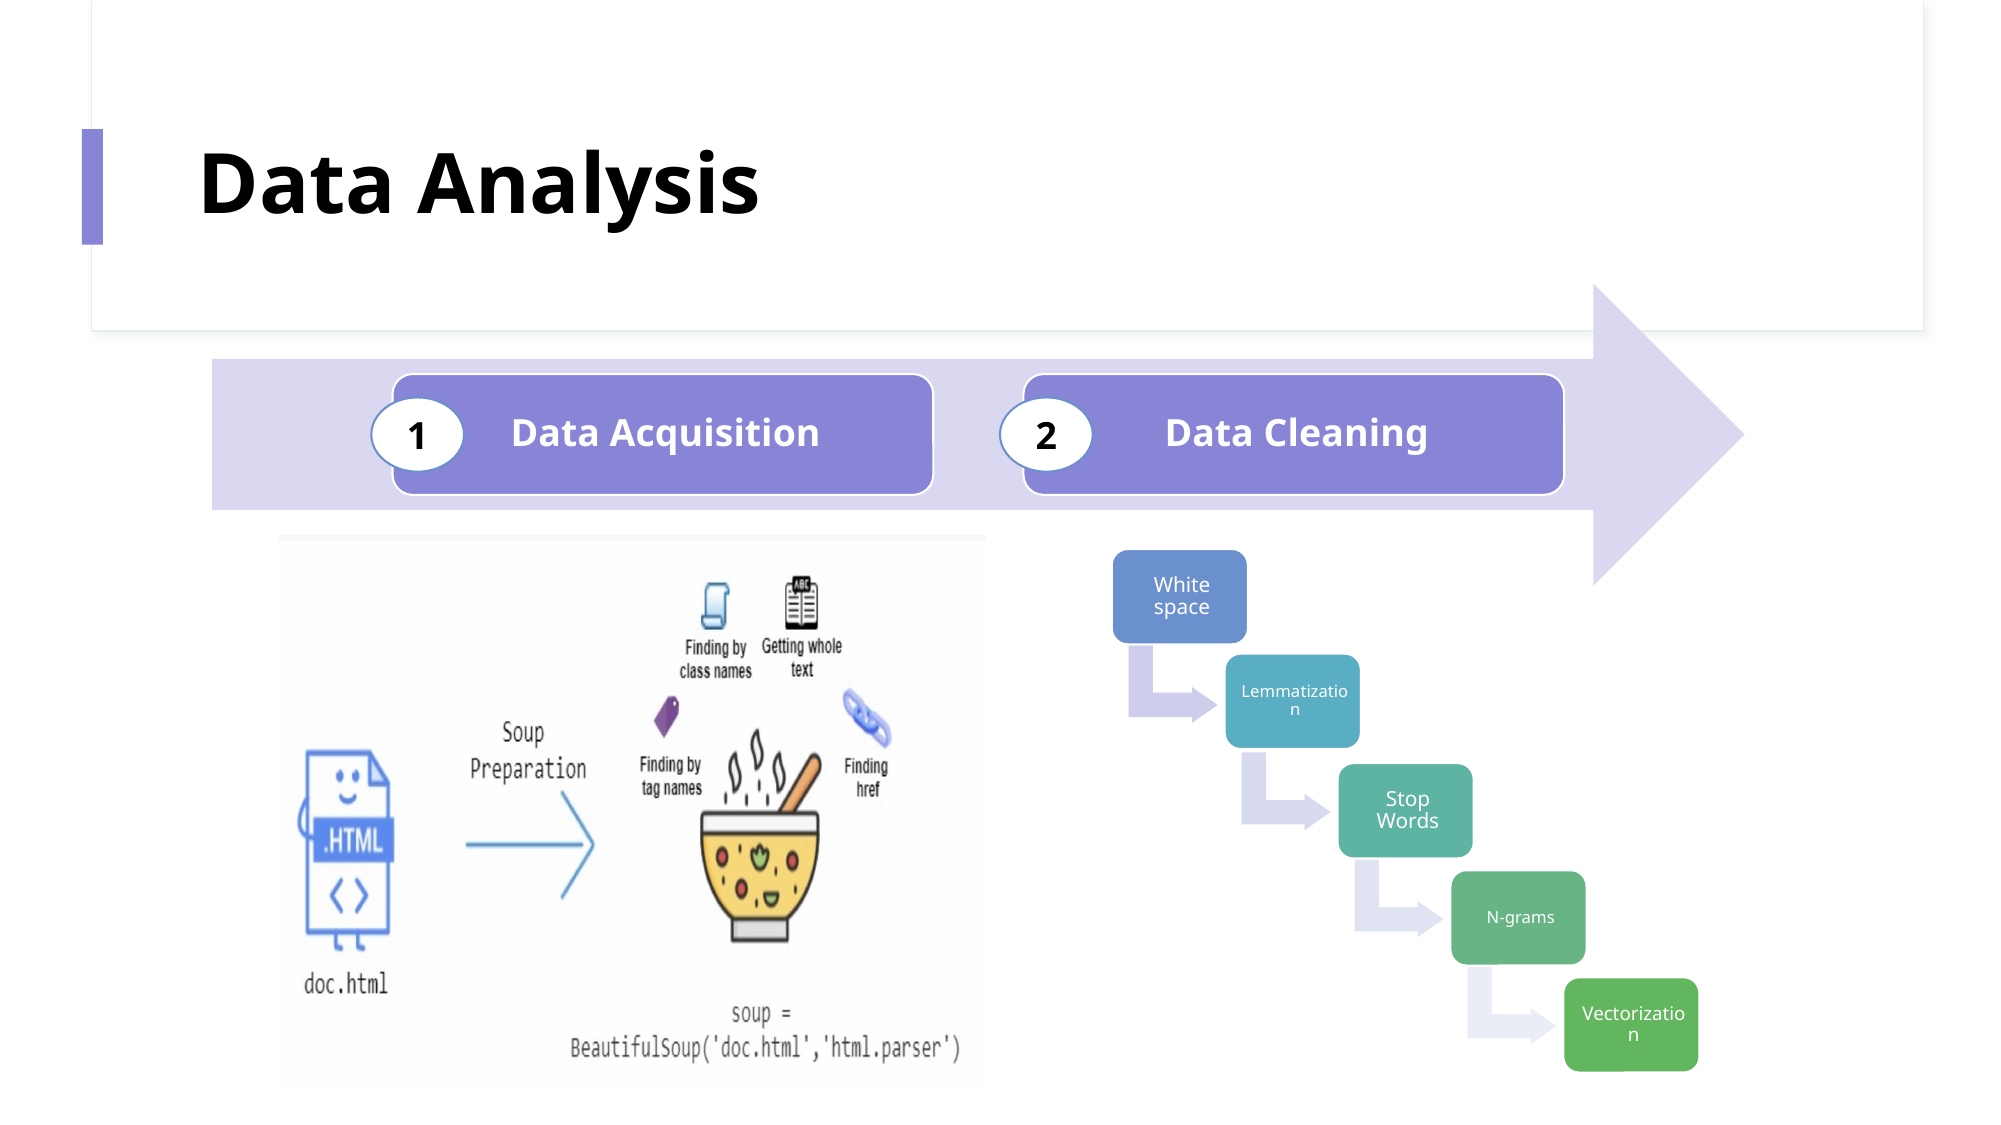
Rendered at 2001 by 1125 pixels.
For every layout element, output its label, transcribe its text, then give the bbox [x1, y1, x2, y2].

title Data Analysis [183, 90, 1851, 283]
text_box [1111, 535, 1700, 1087]
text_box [77, 283, 1880, 586]
picture [278, 535, 986, 1087]
